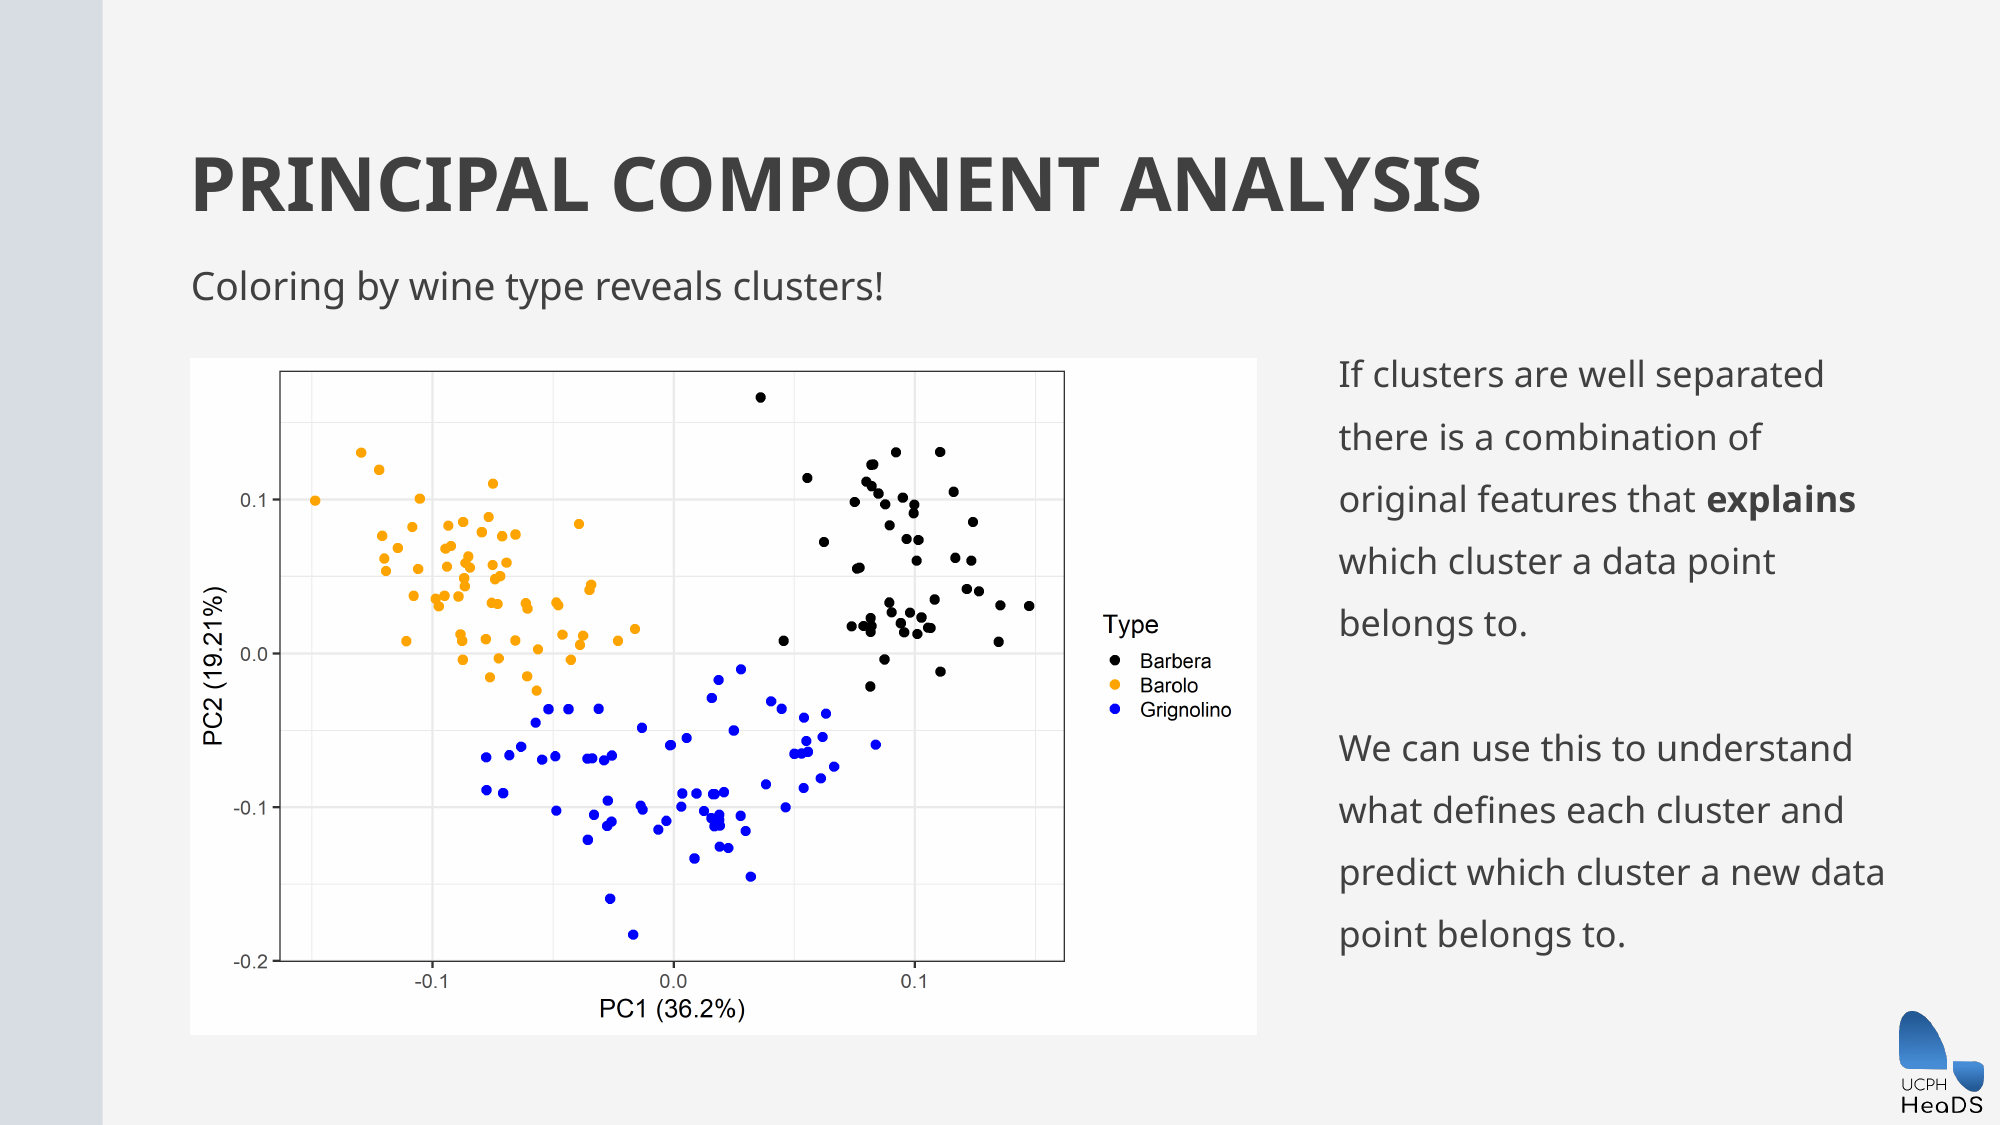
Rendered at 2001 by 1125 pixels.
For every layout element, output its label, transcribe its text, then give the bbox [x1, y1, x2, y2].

picture [190, 357, 1258, 1036]
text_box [0, 0, 103, 1125]
text_box Coloring by wine type reveals clusters! [190, 245, 1959, 309]
picture [1899, 1010, 1984, 1113]
text_box PRINCIPAL COMPONENT ANALYSIS [189, 118, 1794, 227]
text_box If clusters are well separated there is a combination of original features that explains which cluster a data point belongs to. We can use this to understand what defines each cluster and predict which cluster a new data point belongs to. [1338, 332, 1900, 956]
